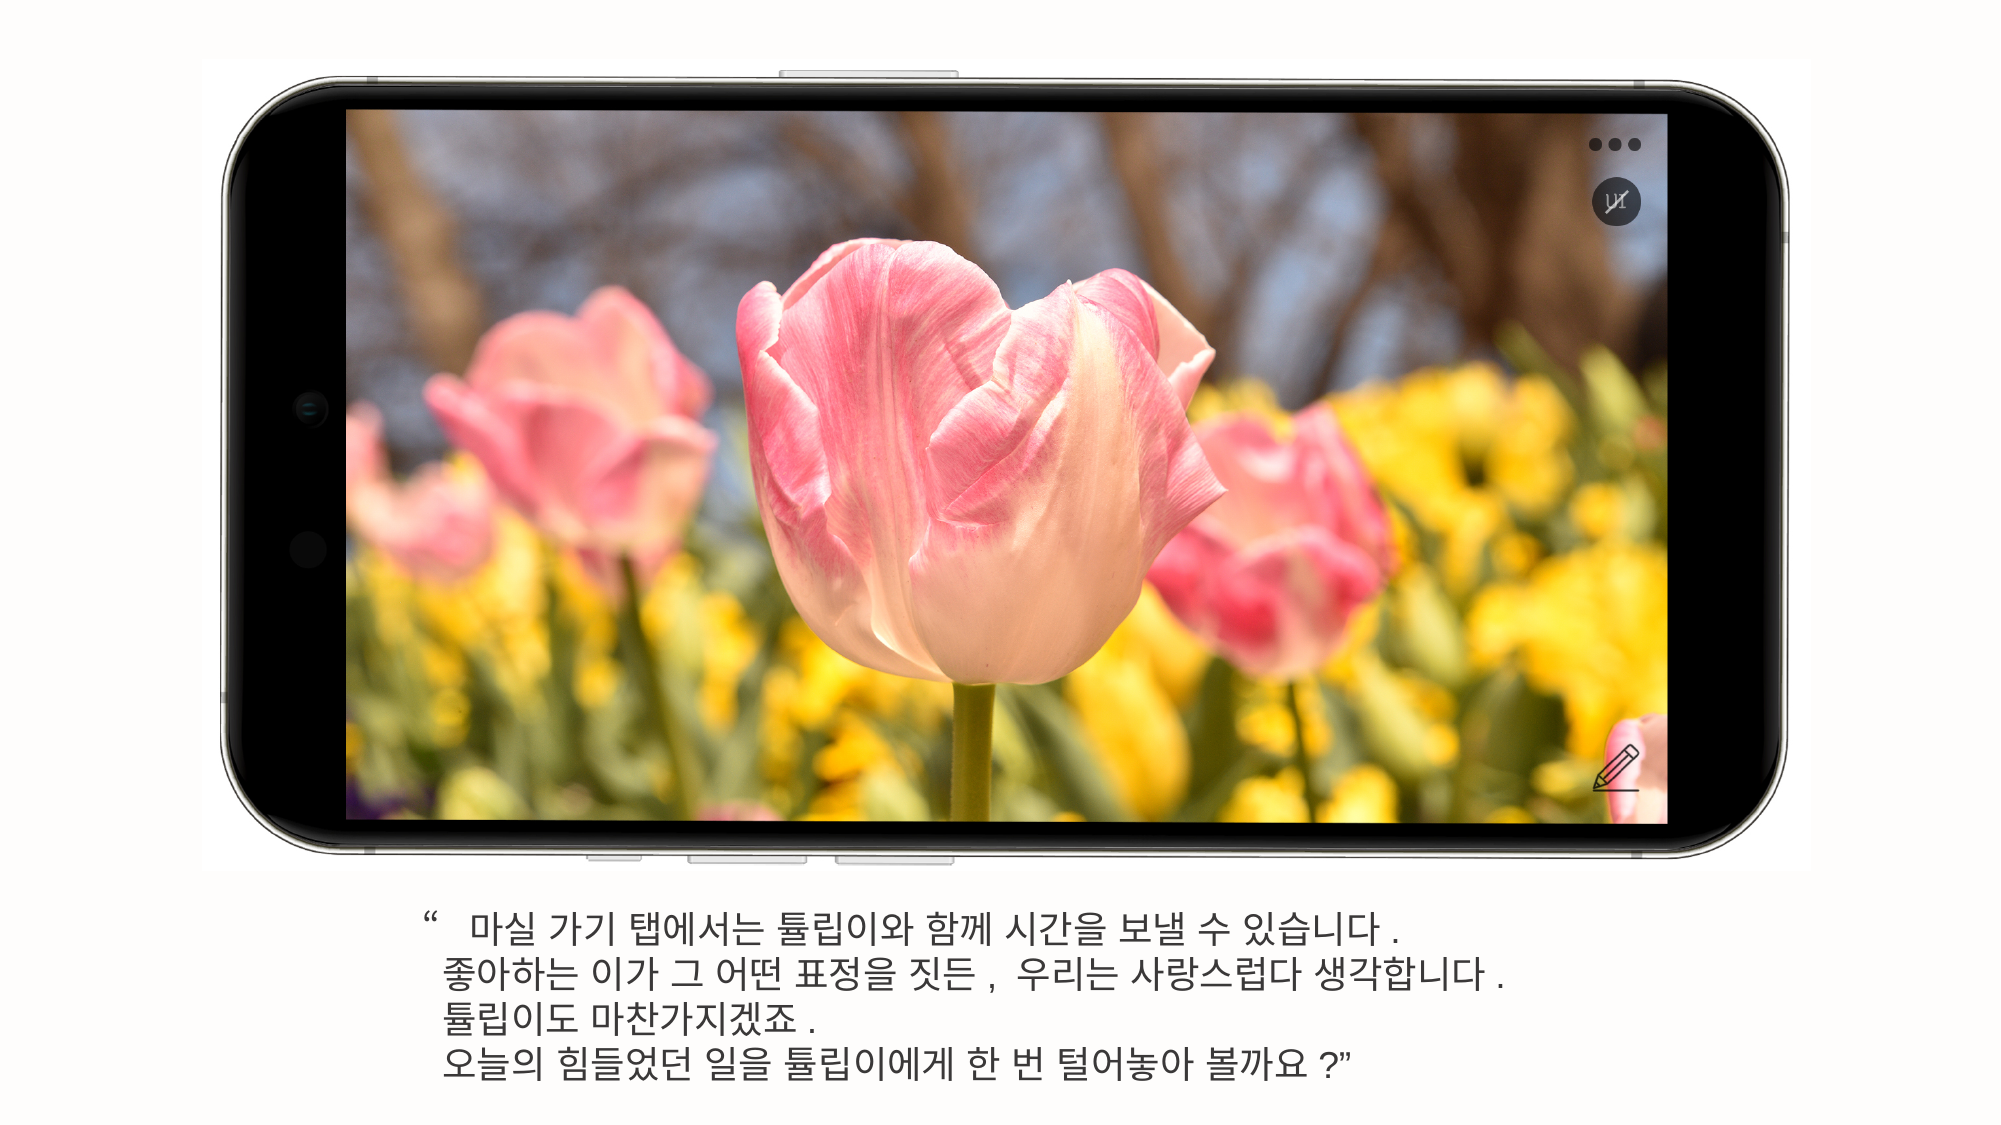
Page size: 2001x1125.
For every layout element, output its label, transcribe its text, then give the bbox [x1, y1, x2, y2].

picture [202, 59, 1811, 871]
text_box “마실 가기 탭에서는 튤립이와 함께 시간을 보낼 수 있습니다. 좋아하는 이가 그 어떤 표정을 짓든, 우리는 사랑스럽다 생각합니다. 튤립이도 마찬가지겠죠. 오늘의 힘들었던 일을 튤립이에게 한 번 털어놓아 볼까요?” [408, 898, 1592, 1125]
